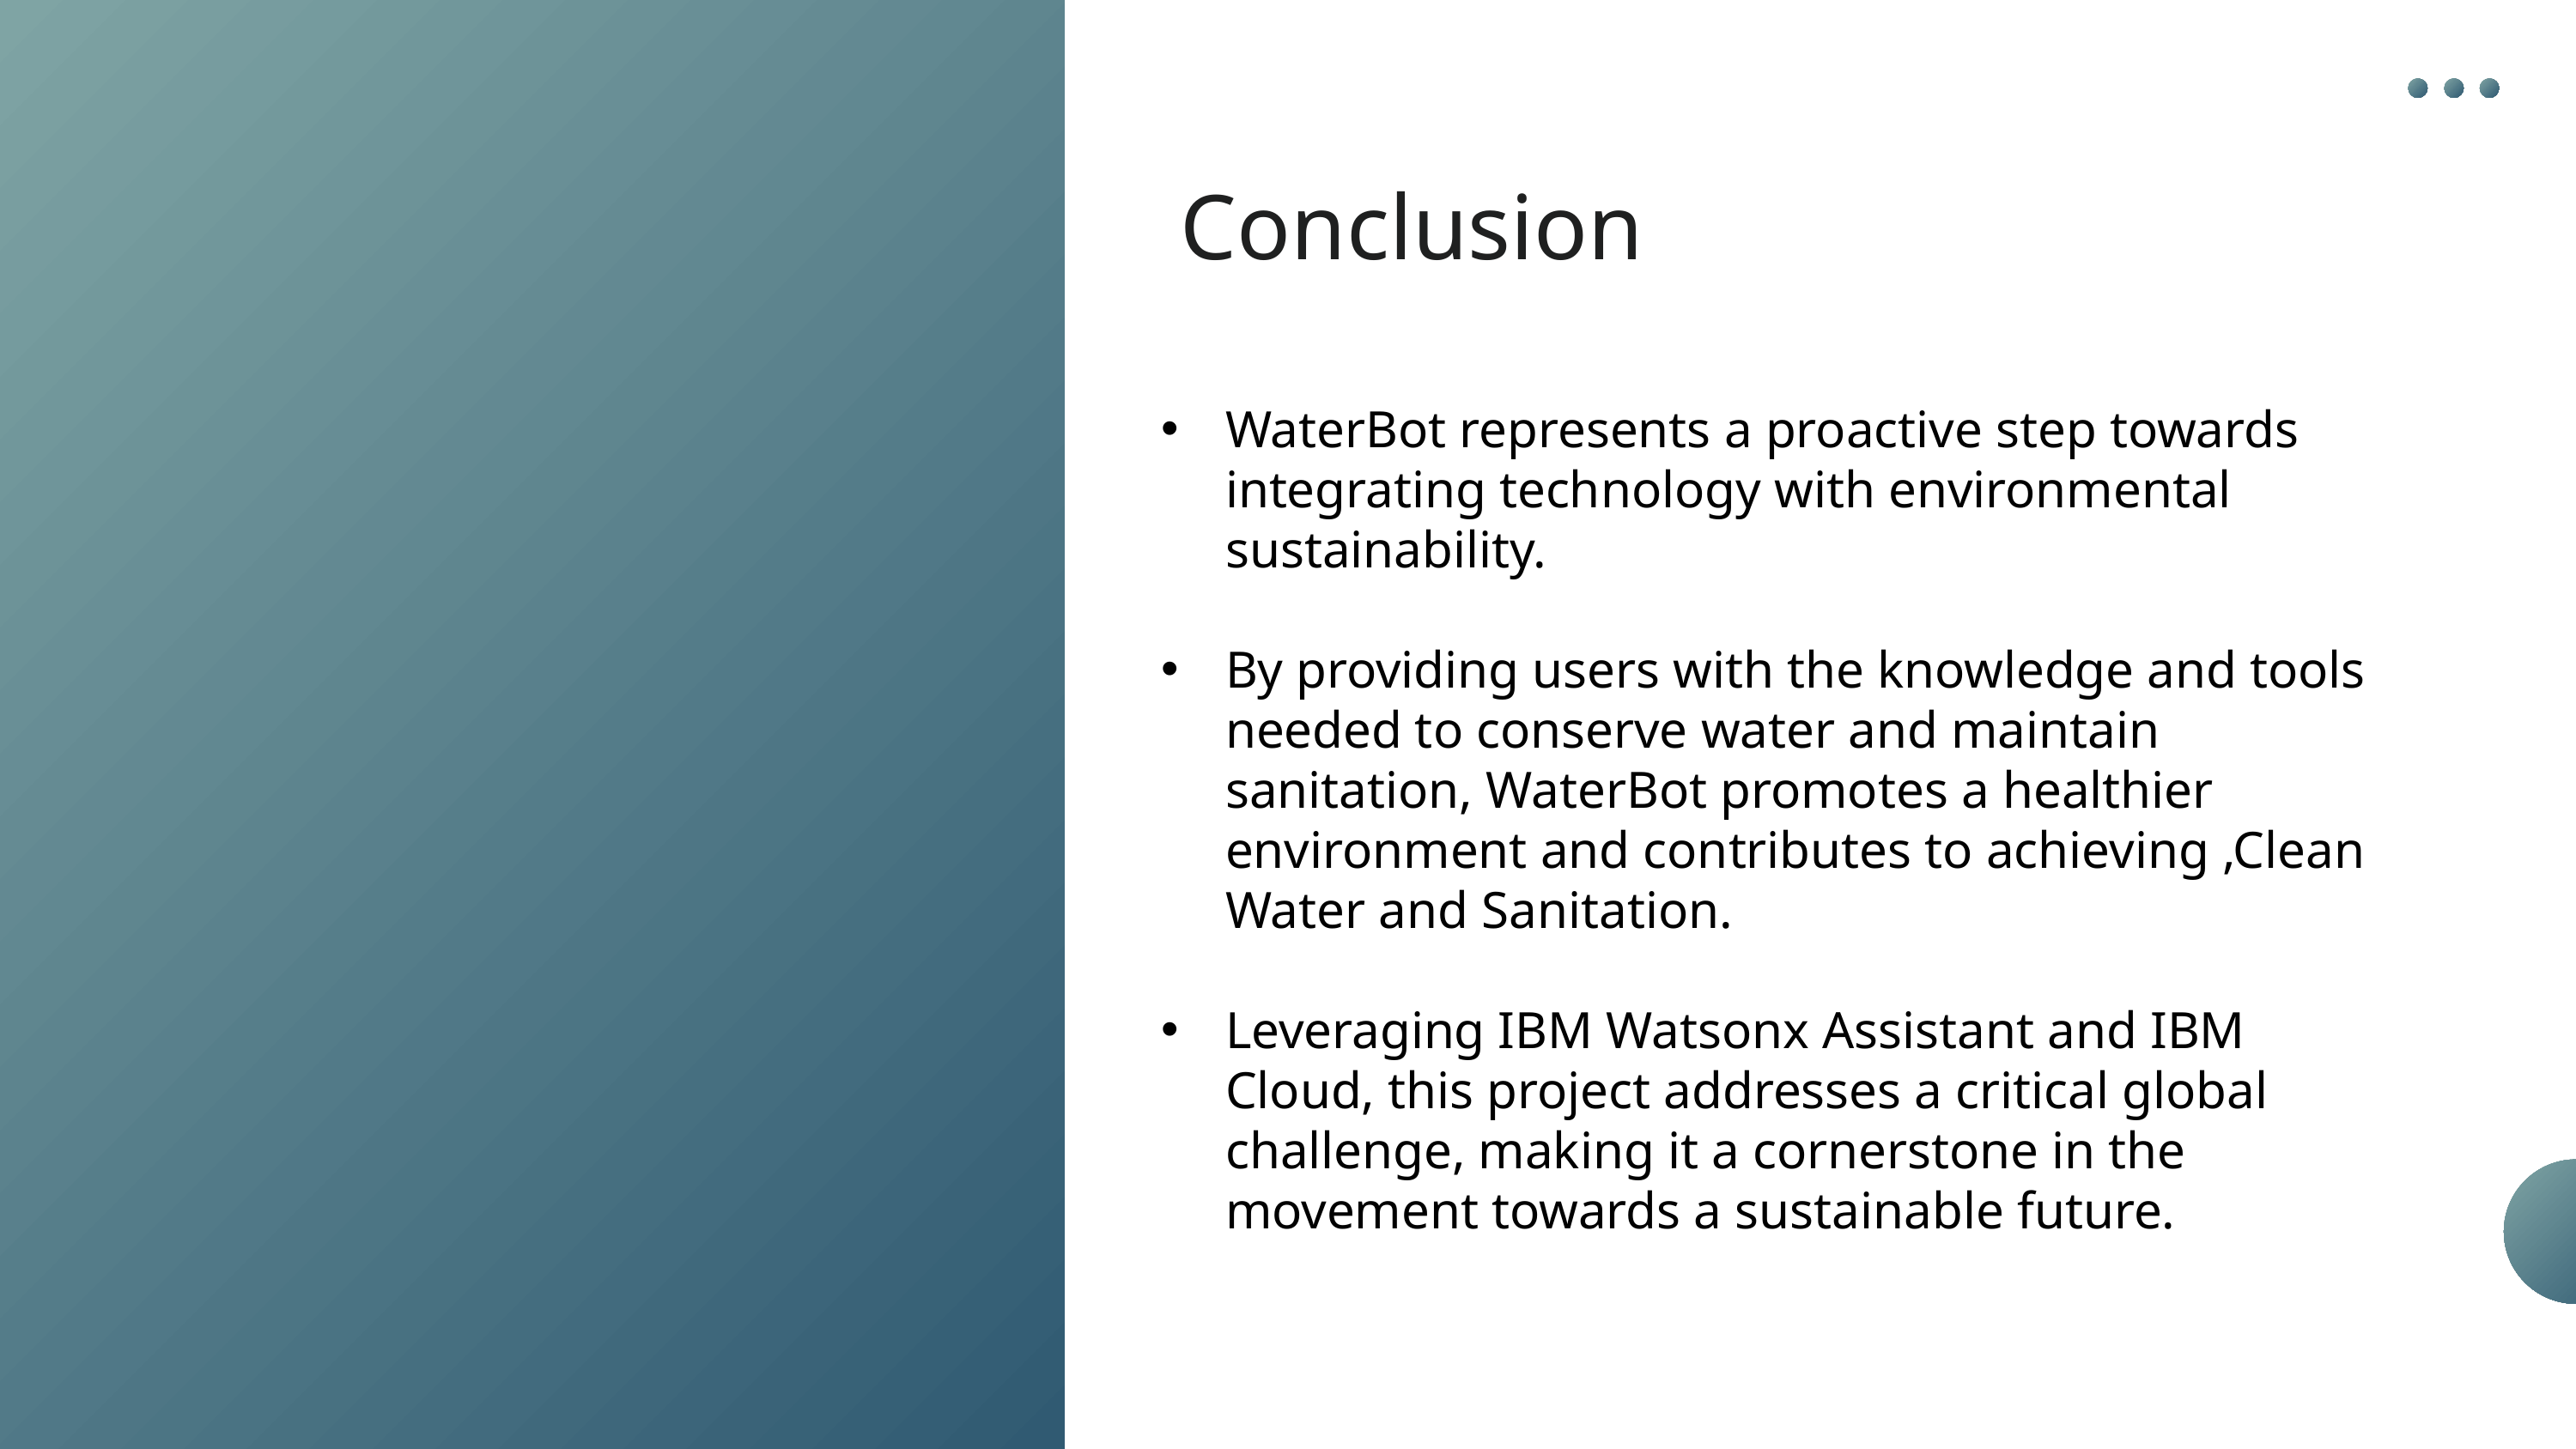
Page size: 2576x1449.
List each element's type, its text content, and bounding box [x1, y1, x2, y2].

text_box Conclusion [1180, 177, 1884, 277]
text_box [2444, 78, 2464, 99]
text_box WaterBot represents a proactive step towards integrating technology with environmental sustainability. By providing users with the knowledge and tools needed to conserve water and maintain sanitation, WaterBot promotes a healthier environment and contributes to achieving ,Clean Water and Sanitation. Leveraging IBM Watsonx Assistant and IBM Cloud, this project addresses a critical global challenge, making it a cornerstone in the movement towards a sustainable future. [1148, 391, 2383, 1246]
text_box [2479, 78, 2500, 99]
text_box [2503, 1159, 2576, 1304]
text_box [2408, 78, 2428, 99]
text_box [0, 0, 1065, 1449]
